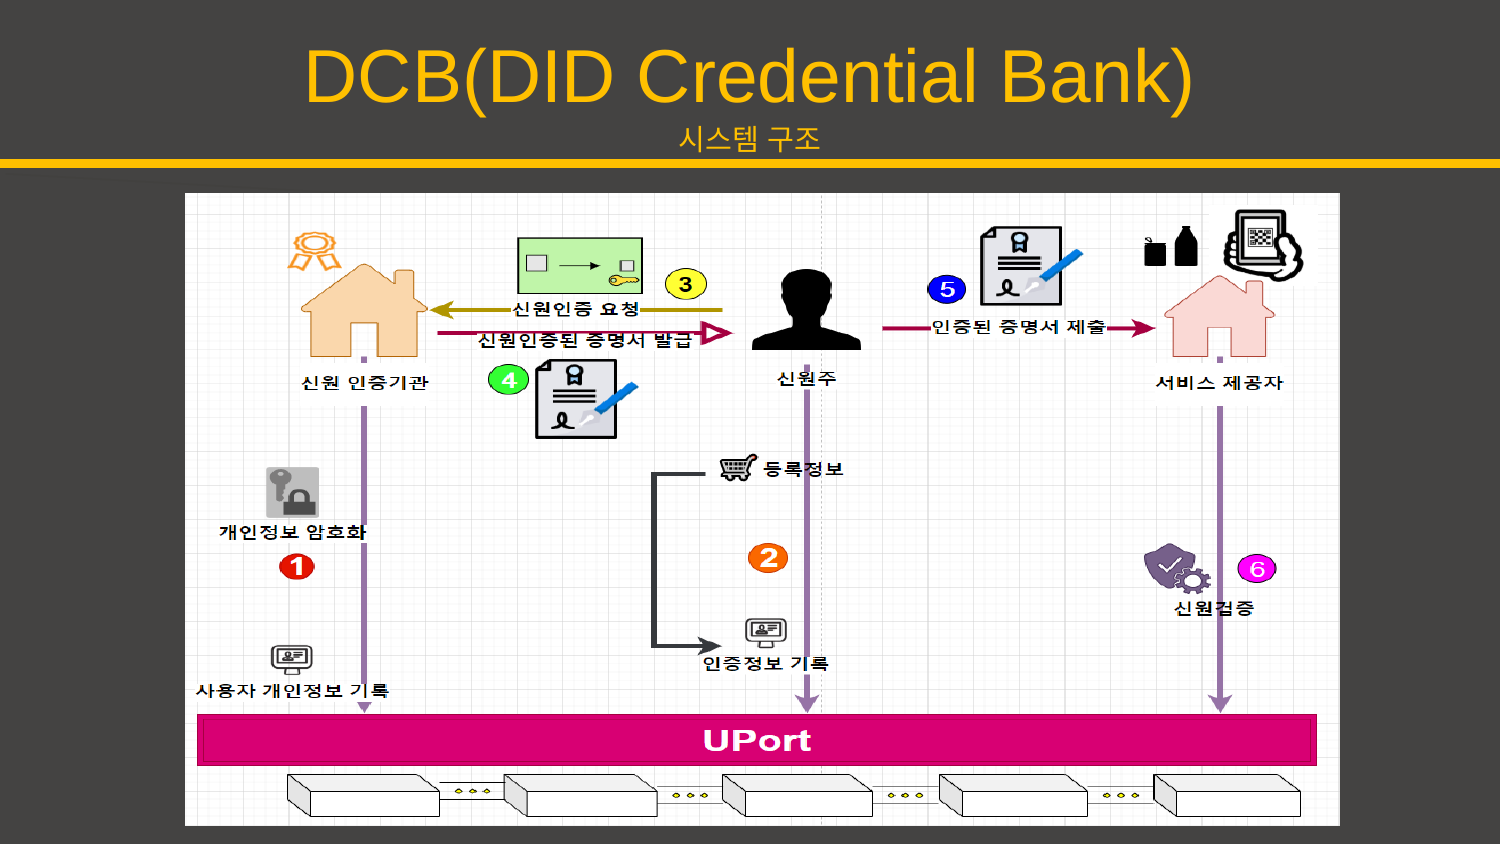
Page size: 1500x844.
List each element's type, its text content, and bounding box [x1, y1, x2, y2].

picture [184, 193, 1340, 826]
list DCB(DID Credential Bank) [0, 25, 1500, 114]
list 시스템 구조 [0, 114, 1500, 162]
